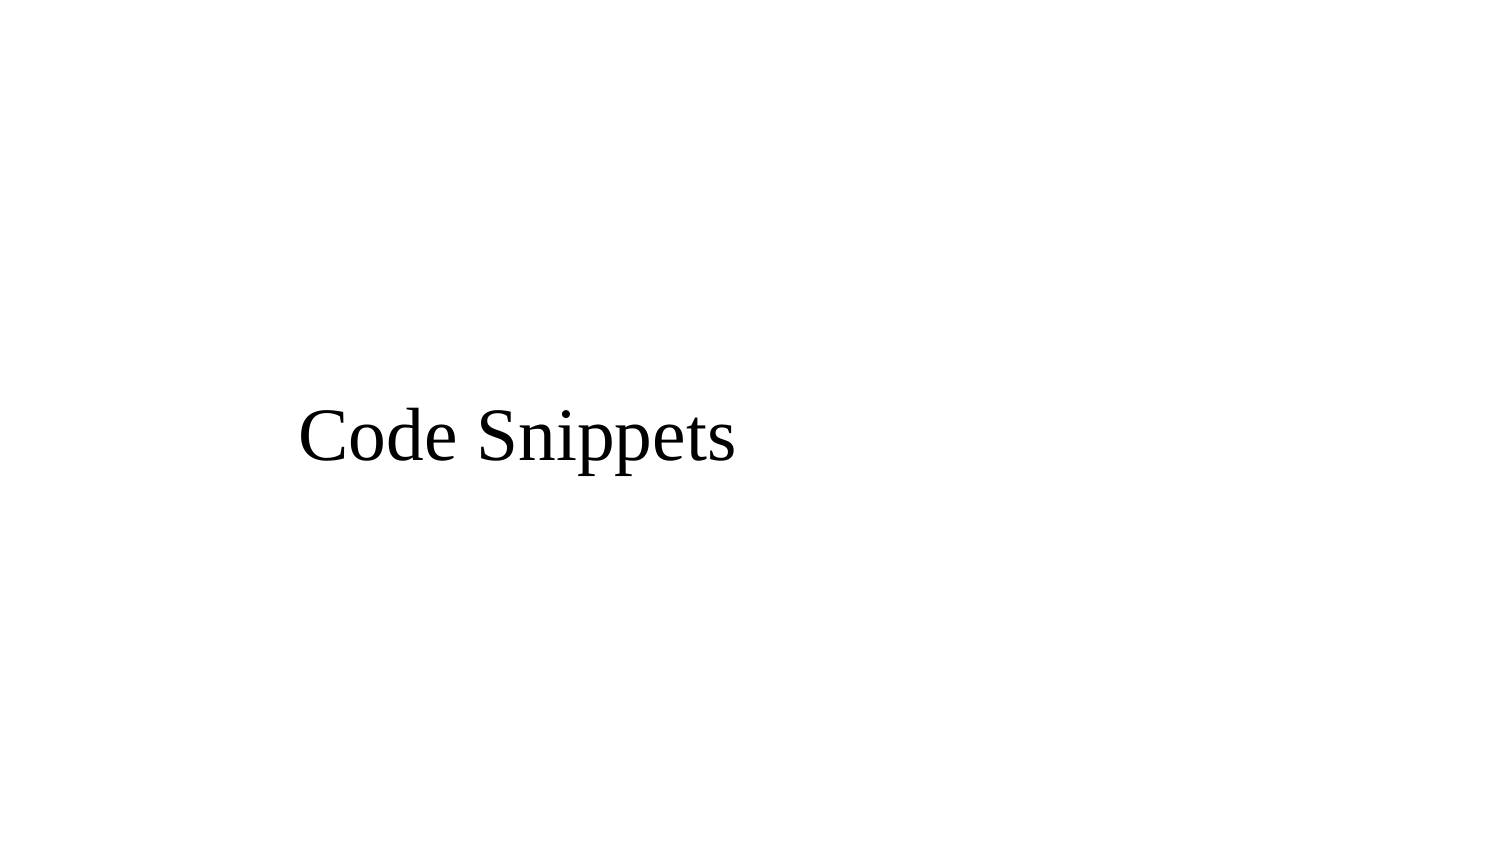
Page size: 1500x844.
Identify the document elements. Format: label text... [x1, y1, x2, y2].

title Code Snippets [51, 352, 1449, 491]
